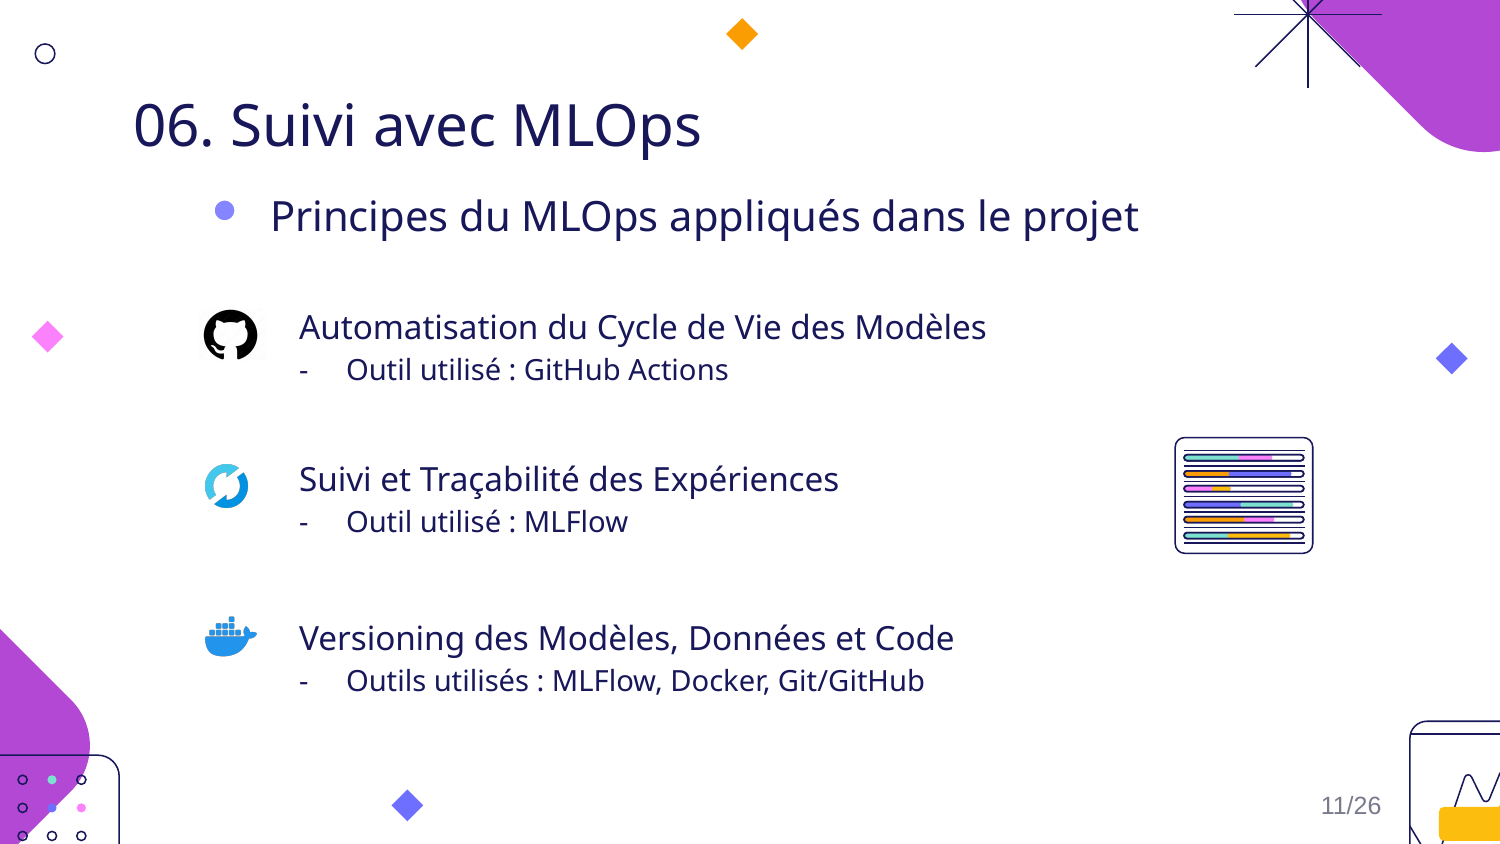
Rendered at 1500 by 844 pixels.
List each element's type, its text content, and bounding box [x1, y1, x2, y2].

slide_number 11/26 [1059, 782, 1397, 828]
text_box Suivi et Traçabilité des Expériences Outil utilisé : MLFlow [284, 437, 1087, 563]
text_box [1409, 720, 1500, 844]
picture [204, 611, 258, 664]
picture [198, 308, 267, 361]
text_box [210, 196, 239, 225]
picture [204, 464, 248, 508]
title 06. Suivi avec MLOps [118, 72, 1382, 167]
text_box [0, 754, 120, 844]
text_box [1174, 437, 1313, 554]
text_box Automatisation du Cycle de Vie des Modèles Outil utilisé : GitHub Actions [284, 285, 1087, 404]
text_box Principes du MLOps appliqués dans le projet [255, 166, 1168, 244]
text_box Versioning des Modèles, Données et Code Outils utilisés : MLFlow, Docker, Git/GitHub [284, 596, 1098, 722]
